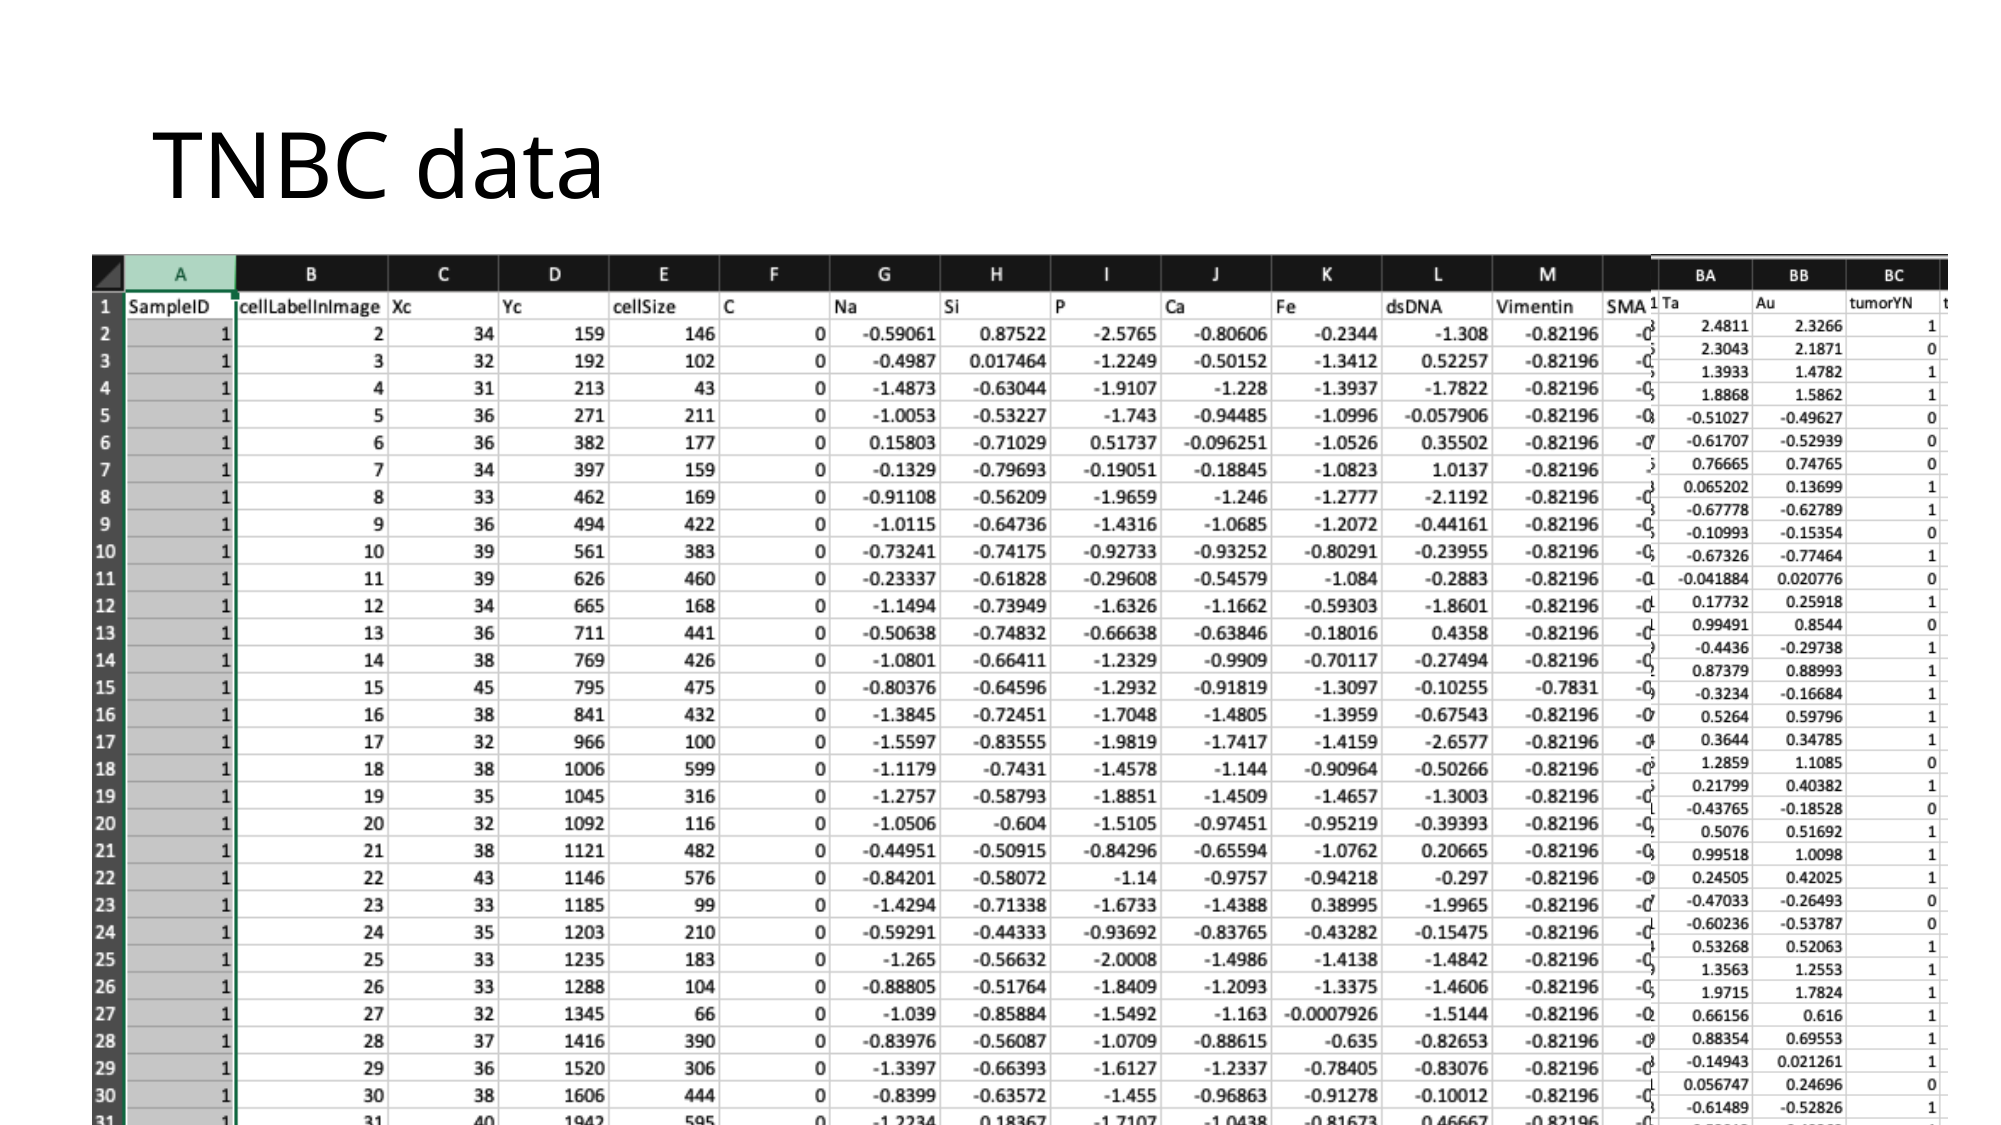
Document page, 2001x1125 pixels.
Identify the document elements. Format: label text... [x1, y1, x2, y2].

picture [1651, 254, 1948, 1125]
title TNBC data [137, 59, 1863, 254]
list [91, 254, 1651, 1125]
